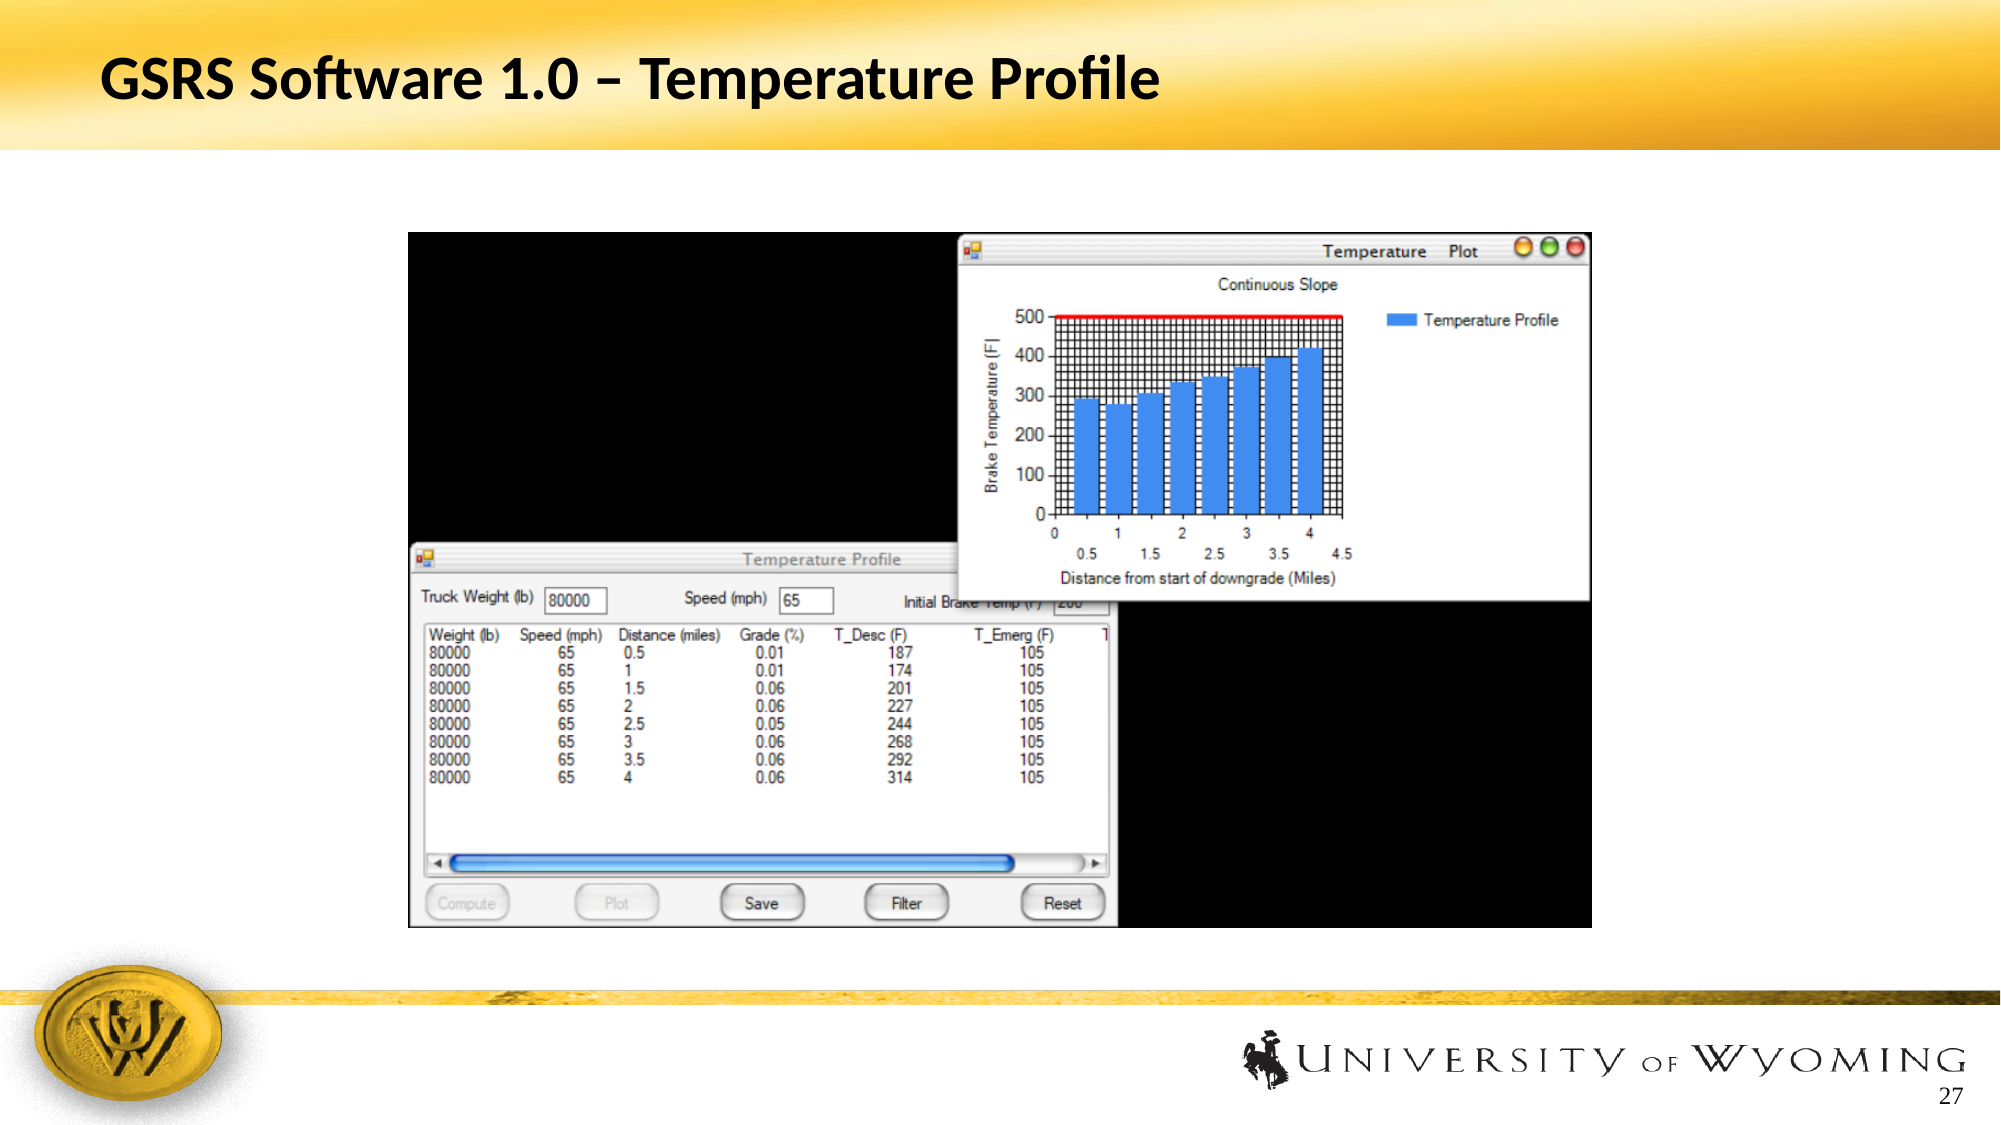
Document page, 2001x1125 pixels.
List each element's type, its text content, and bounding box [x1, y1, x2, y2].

title GSRS Software 1.0 – Temperature Profile [85, 28, 1886, 121]
picture [0, 0, 2000, 150]
picture [0, 935, 2001, 1125]
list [408, 231, 1592, 929]
